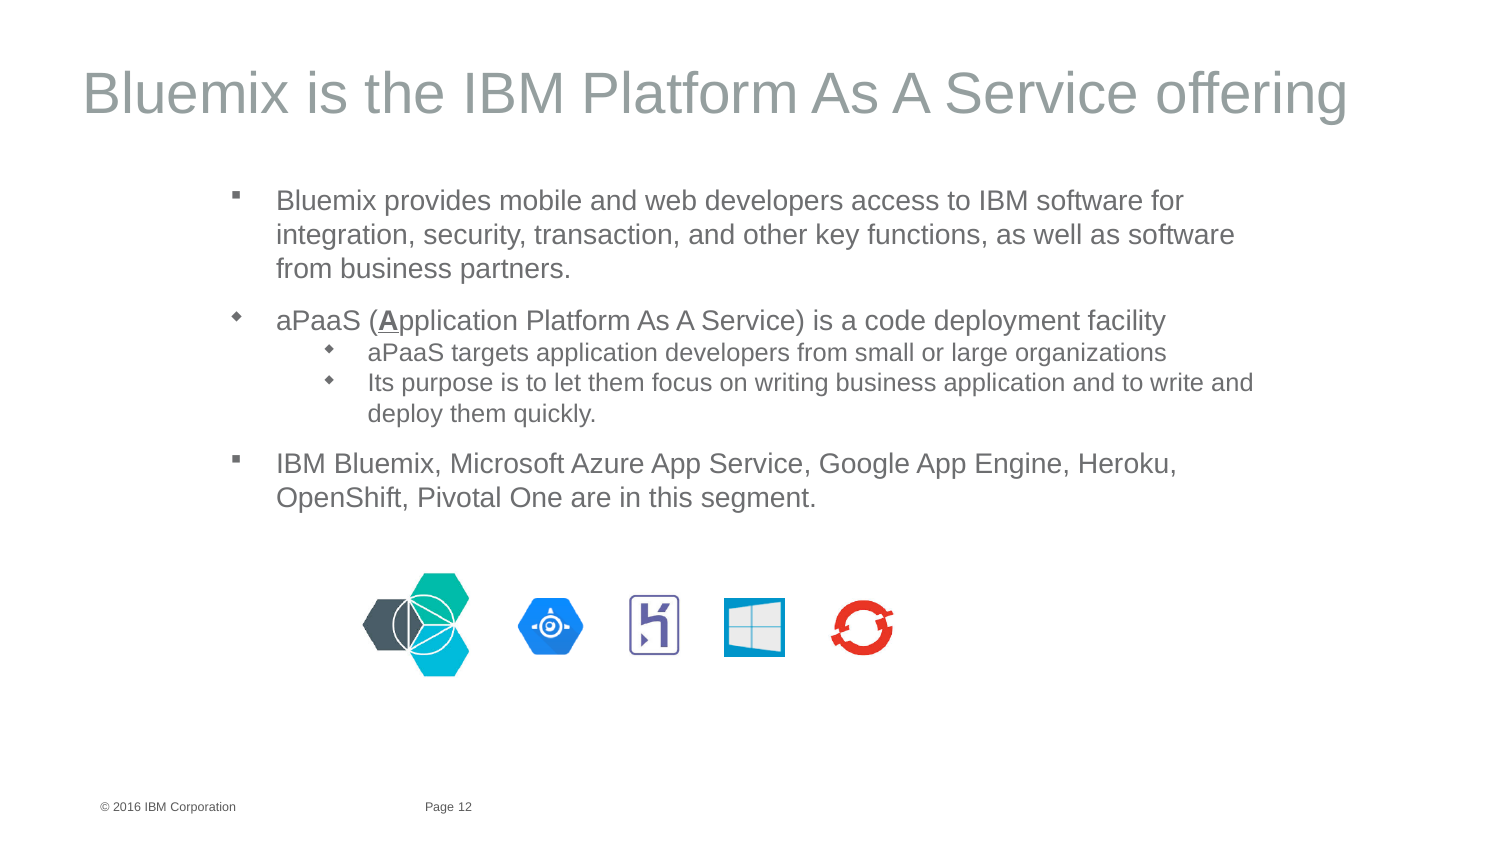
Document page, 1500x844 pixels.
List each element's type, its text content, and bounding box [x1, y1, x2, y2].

text_box [206, 80, 1285, 142]
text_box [511, 592, 897, 657]
picture [360, 570, 472, 679]
text_box Bluemix provides mobile and web developers access to IBM software for integration, security, transaction, and other key functions, as well as software from business partners. aPaaS (Application Platform As A Service) is a code deployment facility aPaaS targets application developers from small or large organizations Its purpose is to let them focus on writing business application and to write and deploy them quickly. IBM Bluemix, Microsoft Azure App Service, Google App Engine, Heroku, OpenShift, Pivotal One are in this segment. [215, 174, 1285, 778]
title Bluemix is the IBM Platform As A Service offering [82, 63, 1500, 190]
